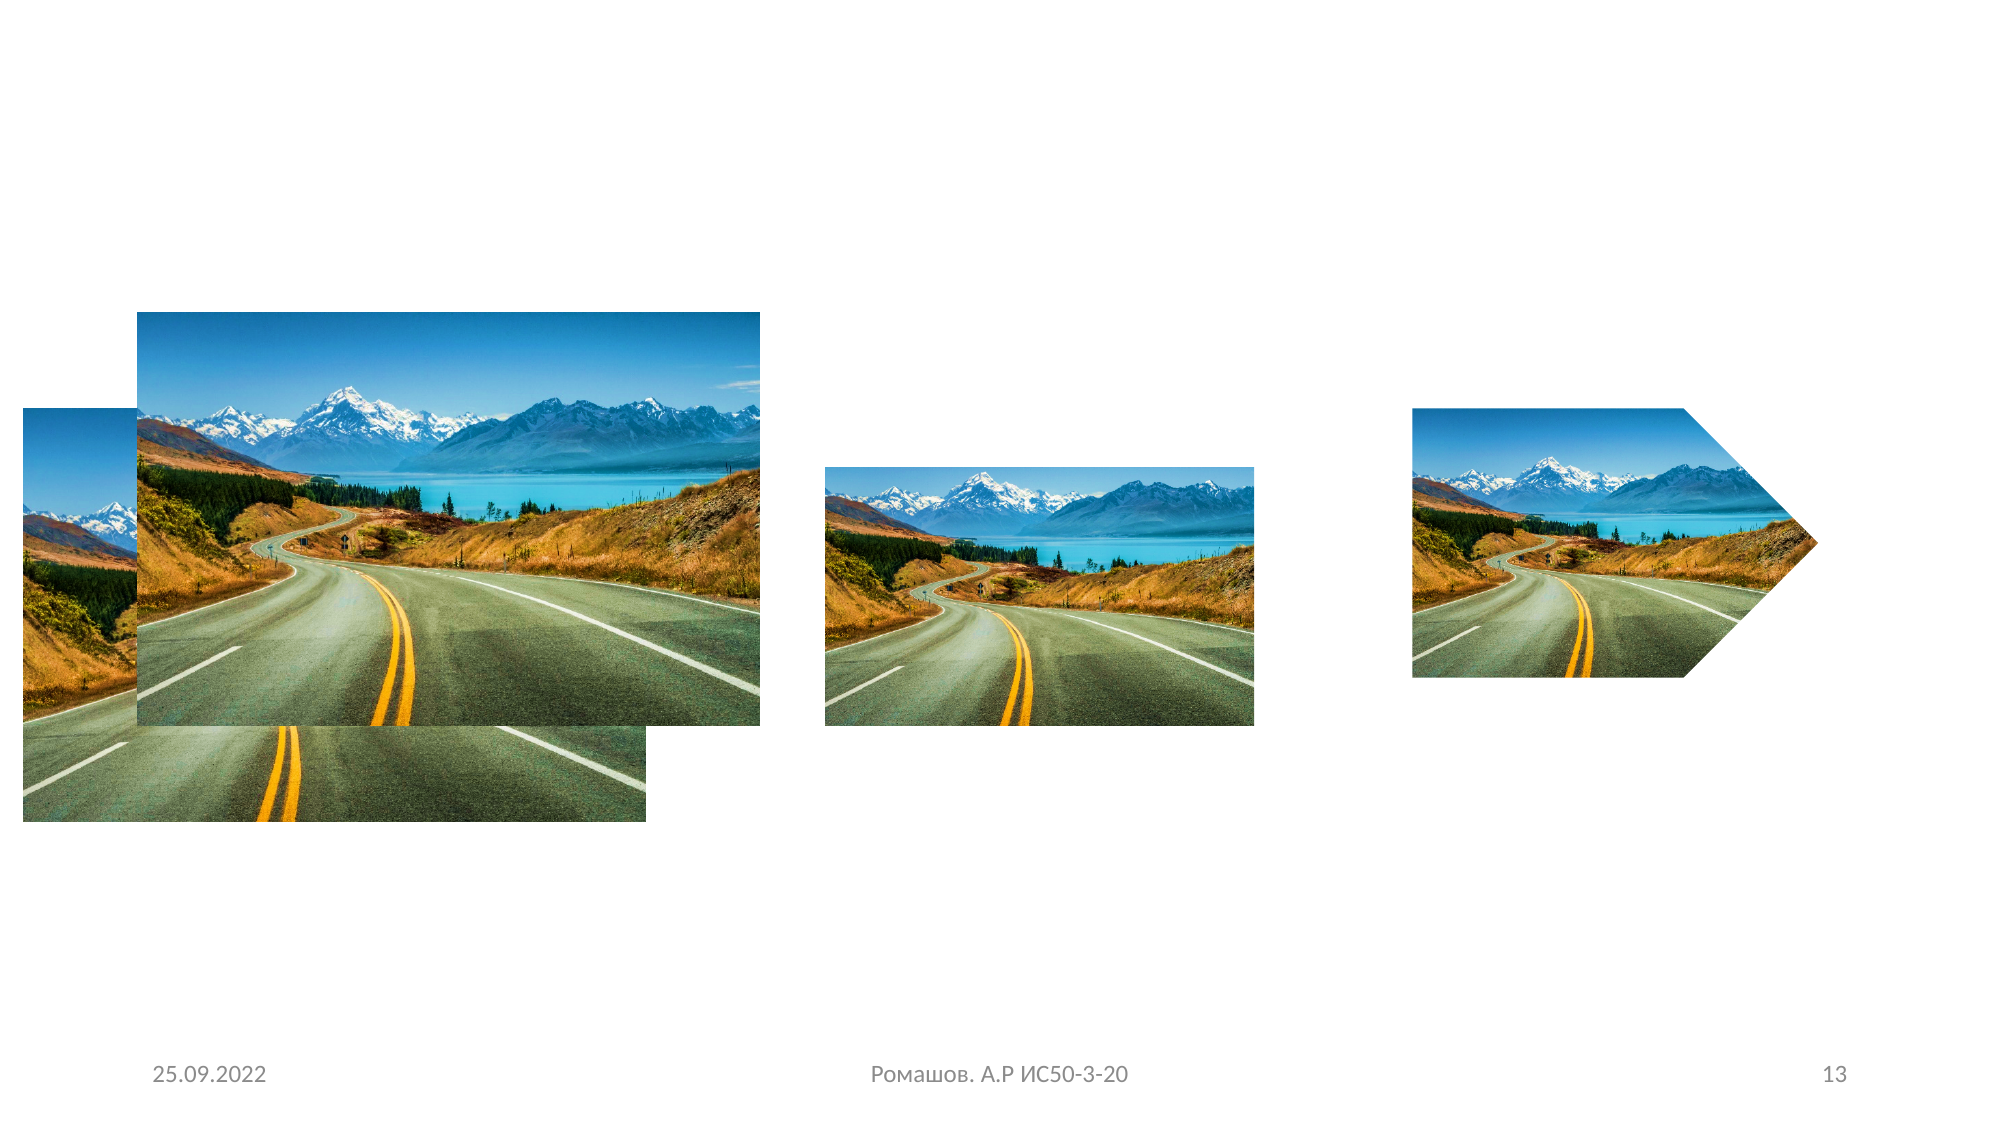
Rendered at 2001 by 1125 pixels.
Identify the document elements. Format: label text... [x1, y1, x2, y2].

footer Ромашов. А.Р ИС50-3-20 [662, 1042, 1338, 1103]
picture [1166, 490, 1177, 496]
slide_number 13 [1412, 1042, 1863, 1103]
picture [23, 312, 760, 822]
picture [824, 467, 1255, 726]
picture [1412, 408, 1819, 678]
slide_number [137, 1042, 588, 1103]
